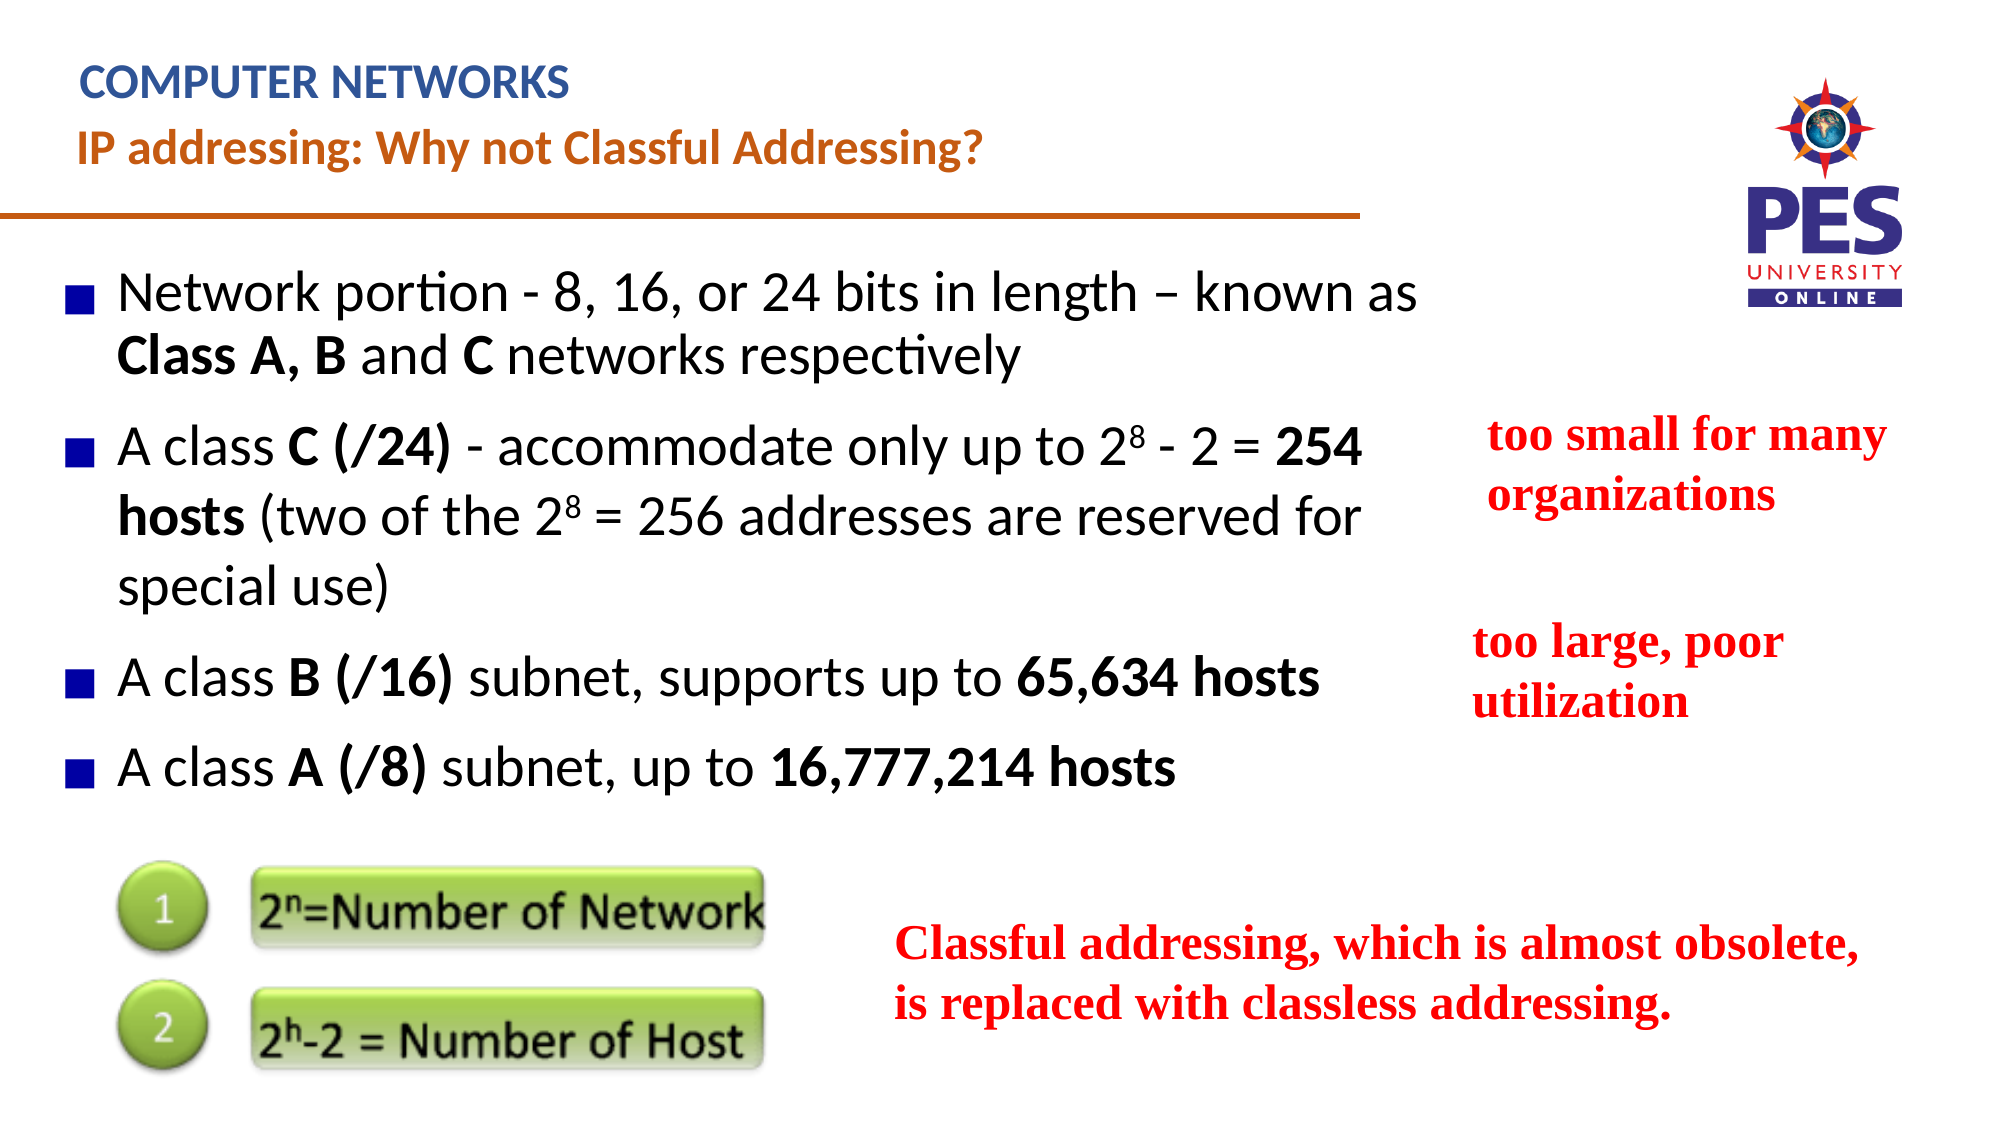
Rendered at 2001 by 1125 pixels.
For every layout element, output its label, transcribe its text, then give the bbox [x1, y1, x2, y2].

text_box too large, poor utilization [1457, 599, 1932, 735]
picture [1748, 76, 1902, 307]
text_box IP addressing: Why not Classful Addressing? [60, 106, 1374, 182]
text_box too small for many organizations [1471, 392, 1918, 528]
text_box Classful addressing, which is almost obsolete, is replaced with classless addressing. [879, 902, 1918, 1038]
text_box Network portion - 8, 16, or 24 bits in length – known as Class A, B and C networks respectively A class C (/24) - accommodate only up to 28 - 2 = 254 hosts (two of the 28 = 256 addresses are reserved for special use) A class B (/16) subnet, supports up to 65,634 hosts A class A (/8) subnet, up to 16,777,214 hosts [24, 253, 1485, 909]
picture [109, 857, 796, 1084]
text_box COMPUTER NETWORKS [64, 41, 1295, 106]
